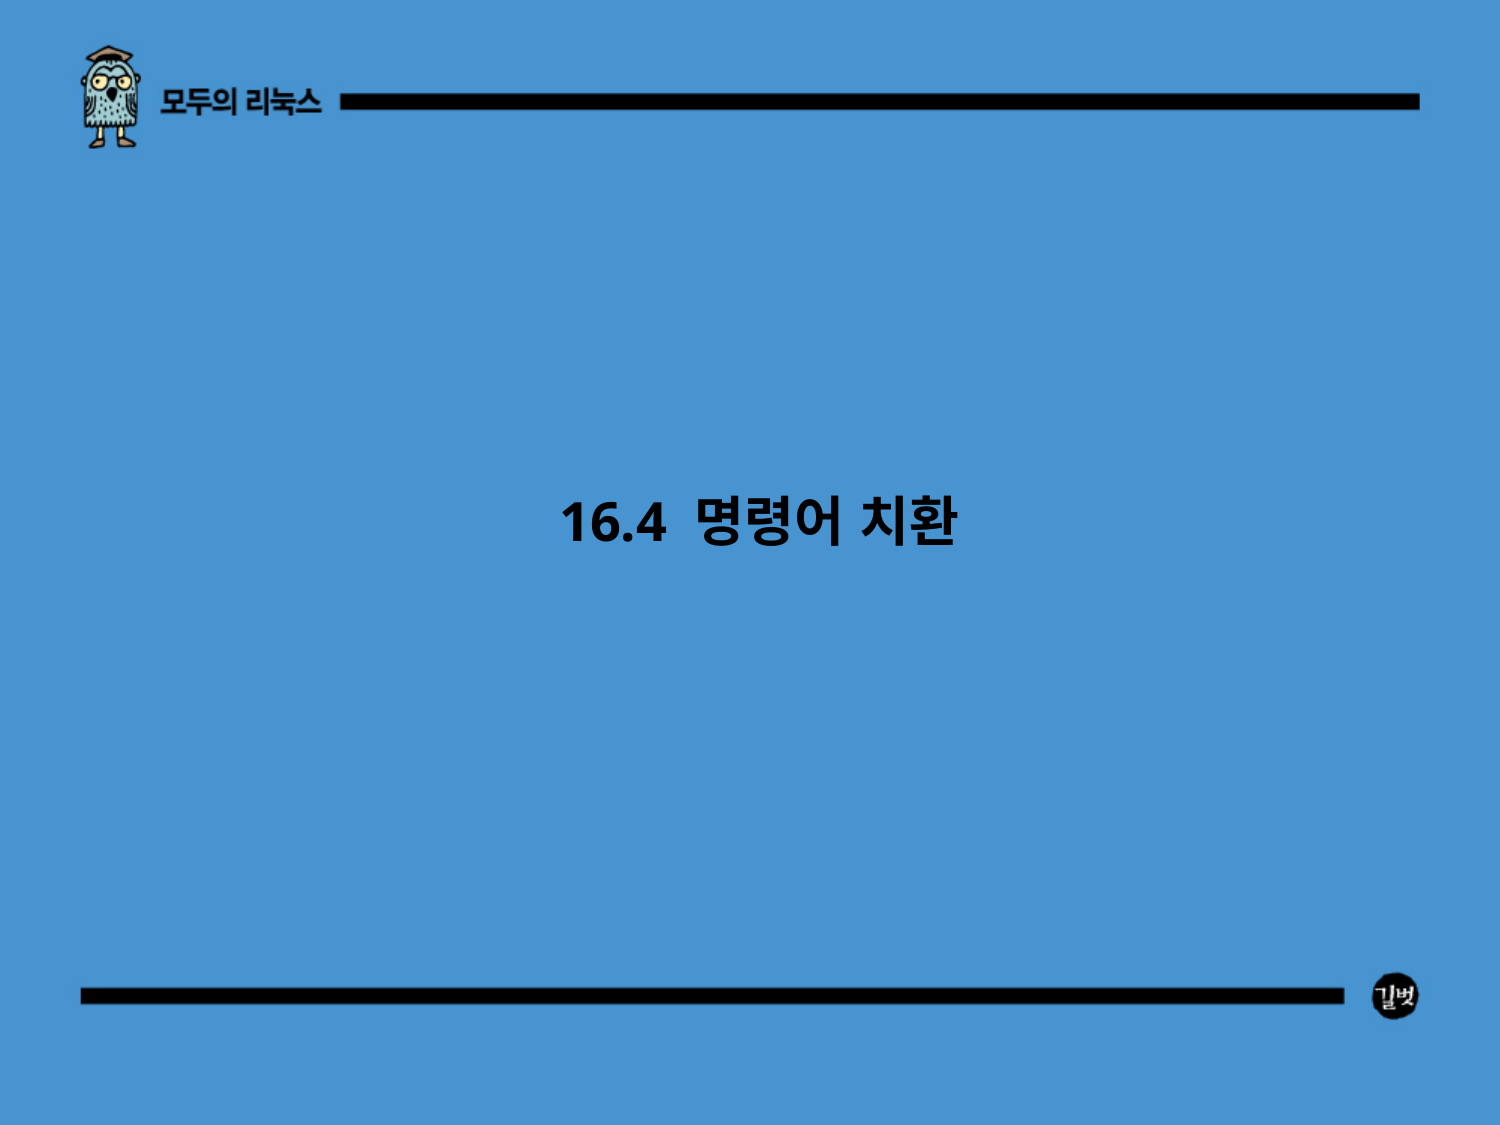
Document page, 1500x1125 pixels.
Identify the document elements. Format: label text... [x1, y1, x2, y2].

picture [0, 0, 1500, 1125]
text_box 16.4 명령어 치환 [69, 427, 1450, 560]
